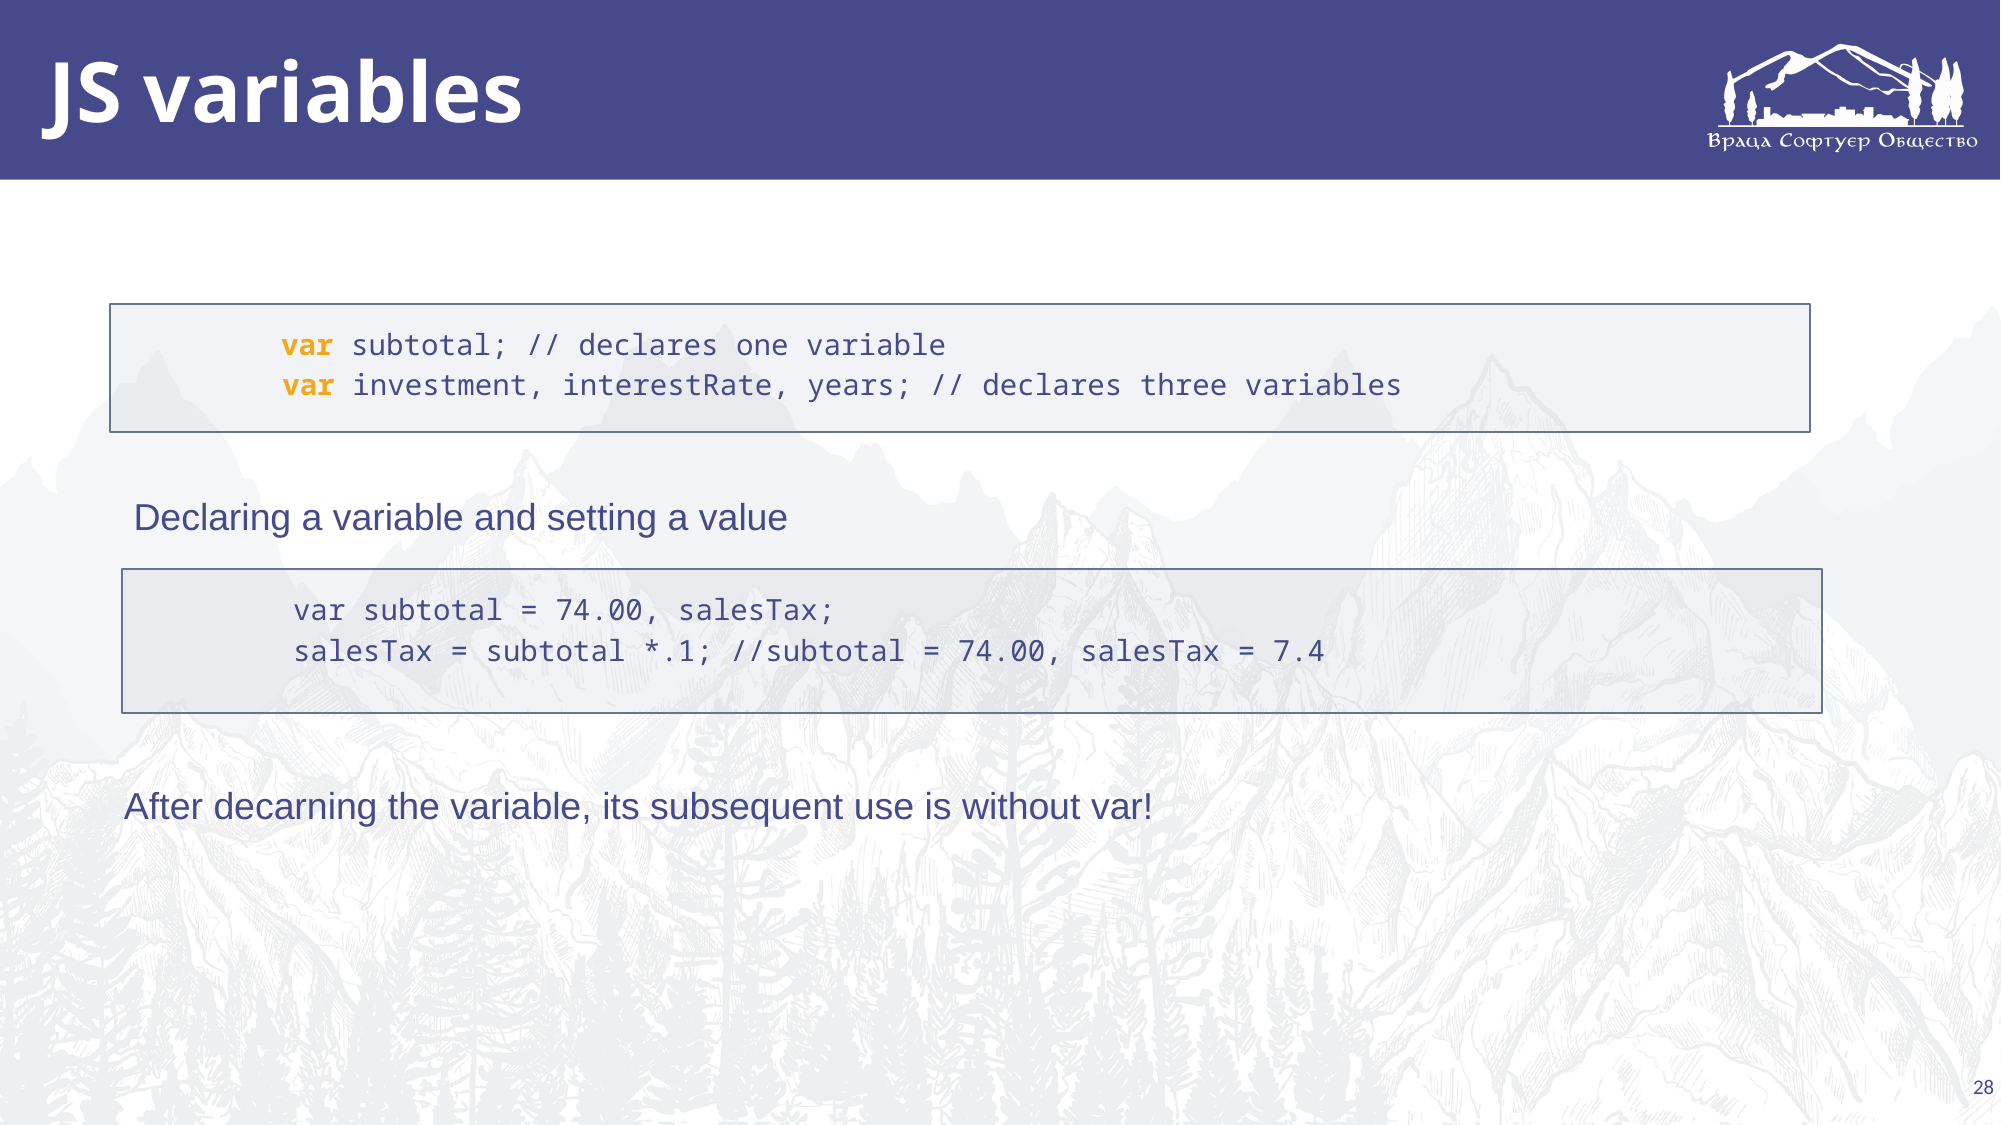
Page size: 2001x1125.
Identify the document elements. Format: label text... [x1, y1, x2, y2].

title JS variables [31, 16, 1591, 162]
text_box var subtotal; // declares one variable var investment, interestRate, years; // declares three variables Declaring a variable and setting a value [109, 303, 1810, 432]
list After decarning the variable, its subsequent use is without var! [31, 196, 1970, 1050]
slide_number 28 [1929, 1070, 2000, 1103]
text_box var subtotal = 74.00, salesTax; salesTax = subtotal *.1; //subtotal = 74.00, salesTax = 7.4 [121, 568, 1822, 714]
picture [1703, 19, 1981, 165]
